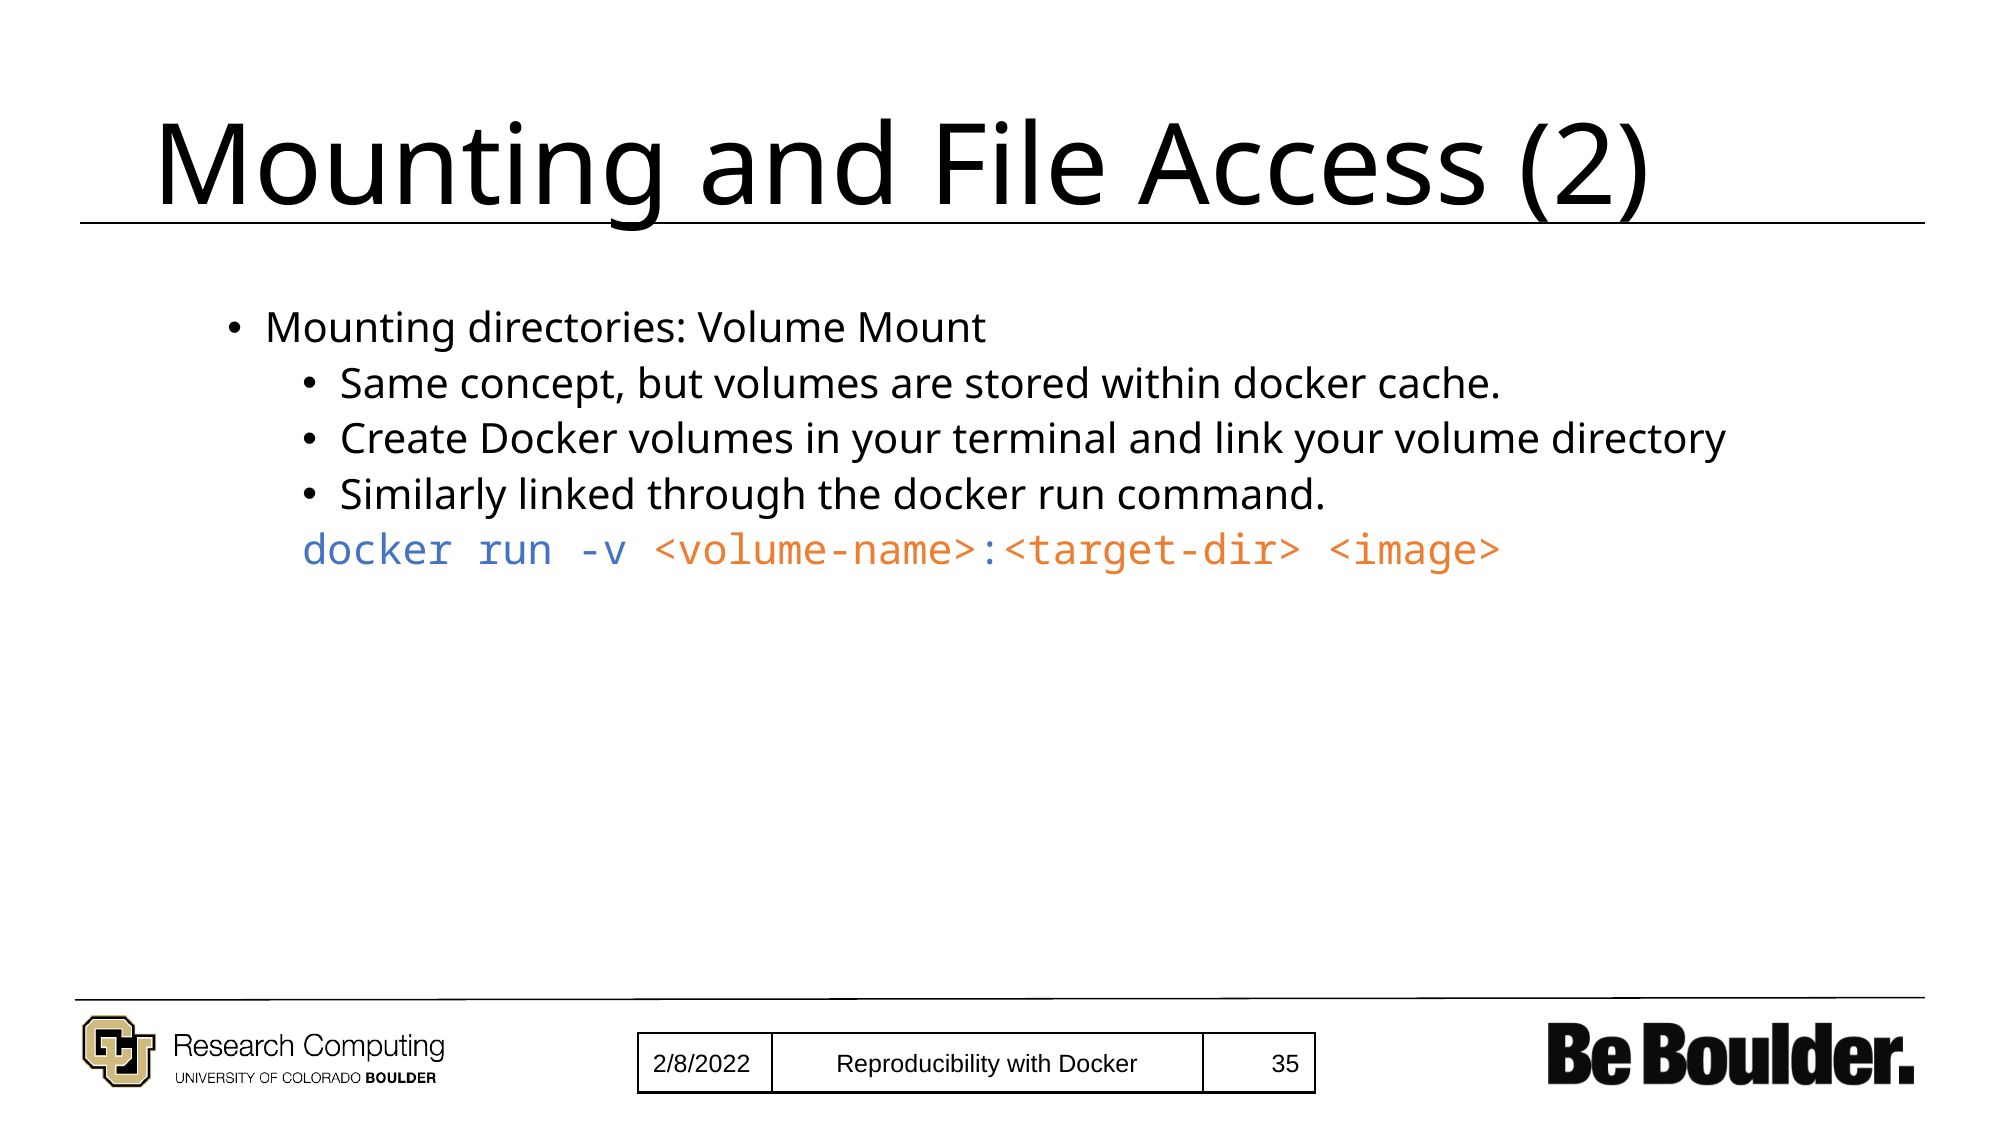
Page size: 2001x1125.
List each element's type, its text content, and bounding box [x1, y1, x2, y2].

slide_number ‹#› [1202, 1032, 1316, 1094]
footer Reproducibility with Docker [771, 1032, 1202, 1094]
title Mounting and File Access (2) [137, 59, 1863, 278]
picture [81, 1015, 444, 1088]
picture [1524, 1015, 1938, 1088]
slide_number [637, 1032, 771, 1094]
list Mounting directories: Volume Mount Same concept, but volumes are stored within docker cache. Create Docker volumes in your terminal and link your volume directory Similarly linked through the docker run command. docker run -v <volume-name>:<target-dir> <image> [137, 299, 1863, 983]
